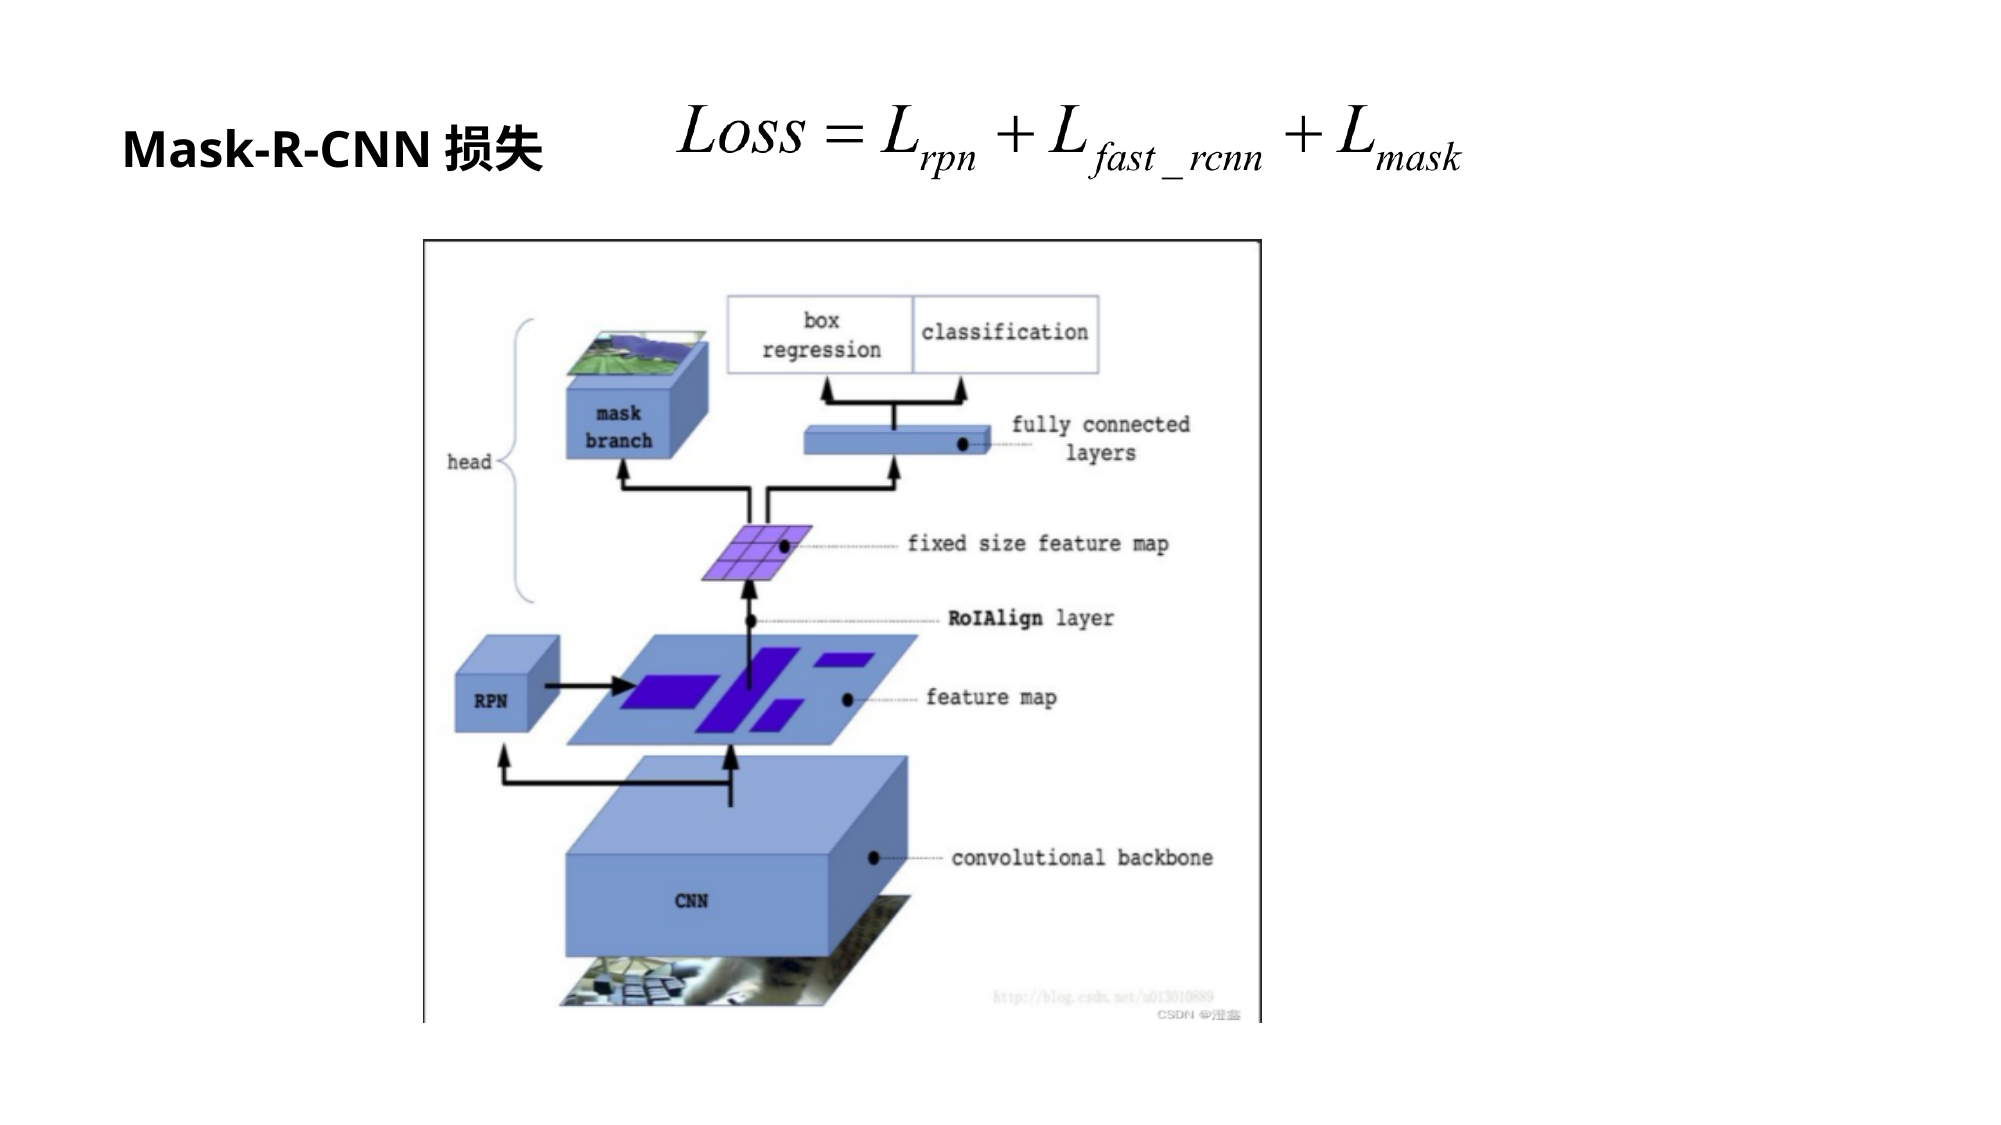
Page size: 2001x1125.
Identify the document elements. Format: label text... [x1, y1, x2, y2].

picture [662, 76, 1489, 226]
title Mask-R-CNN损失 [106, 42, 1832, 260]
picture [422, 239, 1262, 1024]
